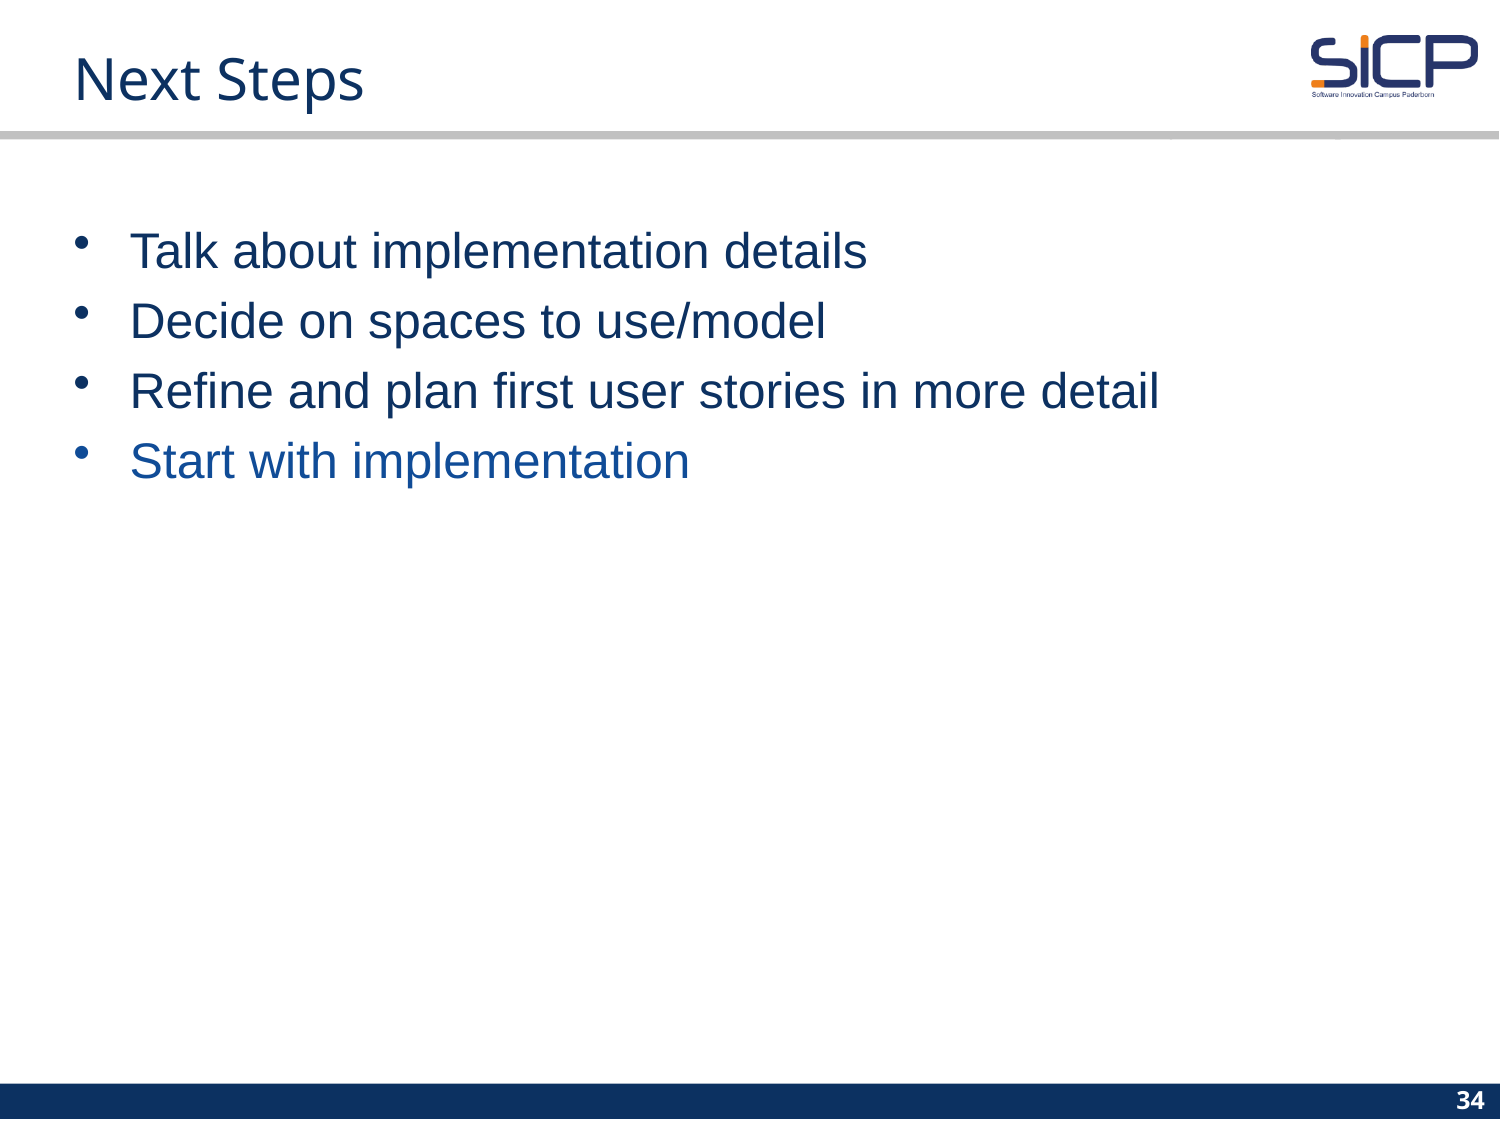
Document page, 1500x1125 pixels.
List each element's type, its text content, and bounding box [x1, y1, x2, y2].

title Next Steps [58, 35, 1161, 118]
slide_number 34 [1394, 1083, 1500, 1120]
list Talk about implementation details Decide on spaces to use/model Refine and plan first user stories in more detail Start with implementation [58, 210, 1442, 1067]
picture [1311, 35, 1478, 98]
